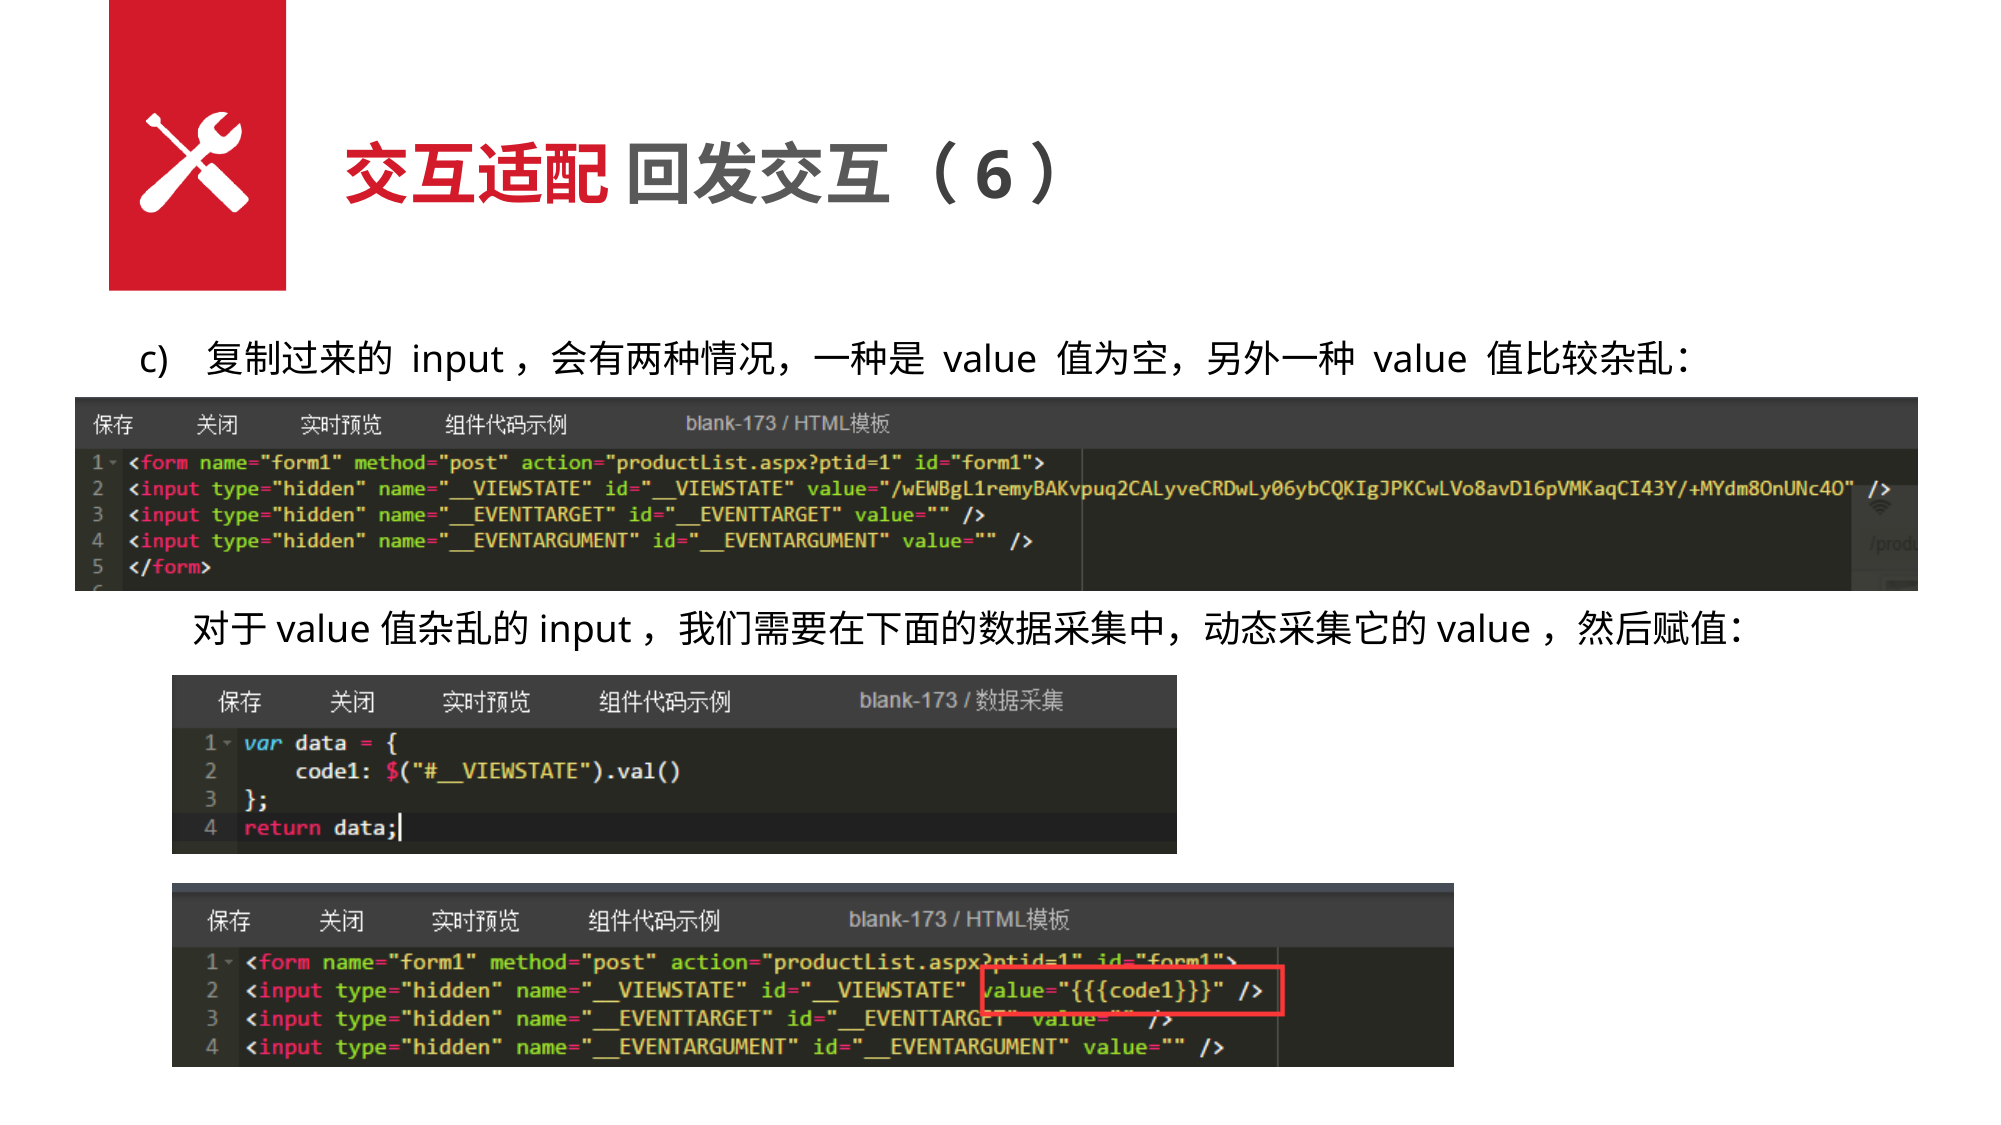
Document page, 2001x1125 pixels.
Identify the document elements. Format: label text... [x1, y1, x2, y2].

picture [172, 675, 1177, 854]
text_box [75, 591, 1862, 683]
text_box c) 复制过来的 input，会有两种情况，一种是 value 值为空，另外一种 value 值比较杂乱： 对于value值杂乱的input，我们需要在下面的数据采集中，动态采集它的value，然后赋值： [75, 327, 1862, 397]
text_box [108, 0, 287, 292]
picture [172, 883, 1454, 1067]
picture [139, 111, 249, 213]
picture [75, 397, 1918, 591]
text_box 交互适配 回发交互（6） [328, 124, 1703, 219]
